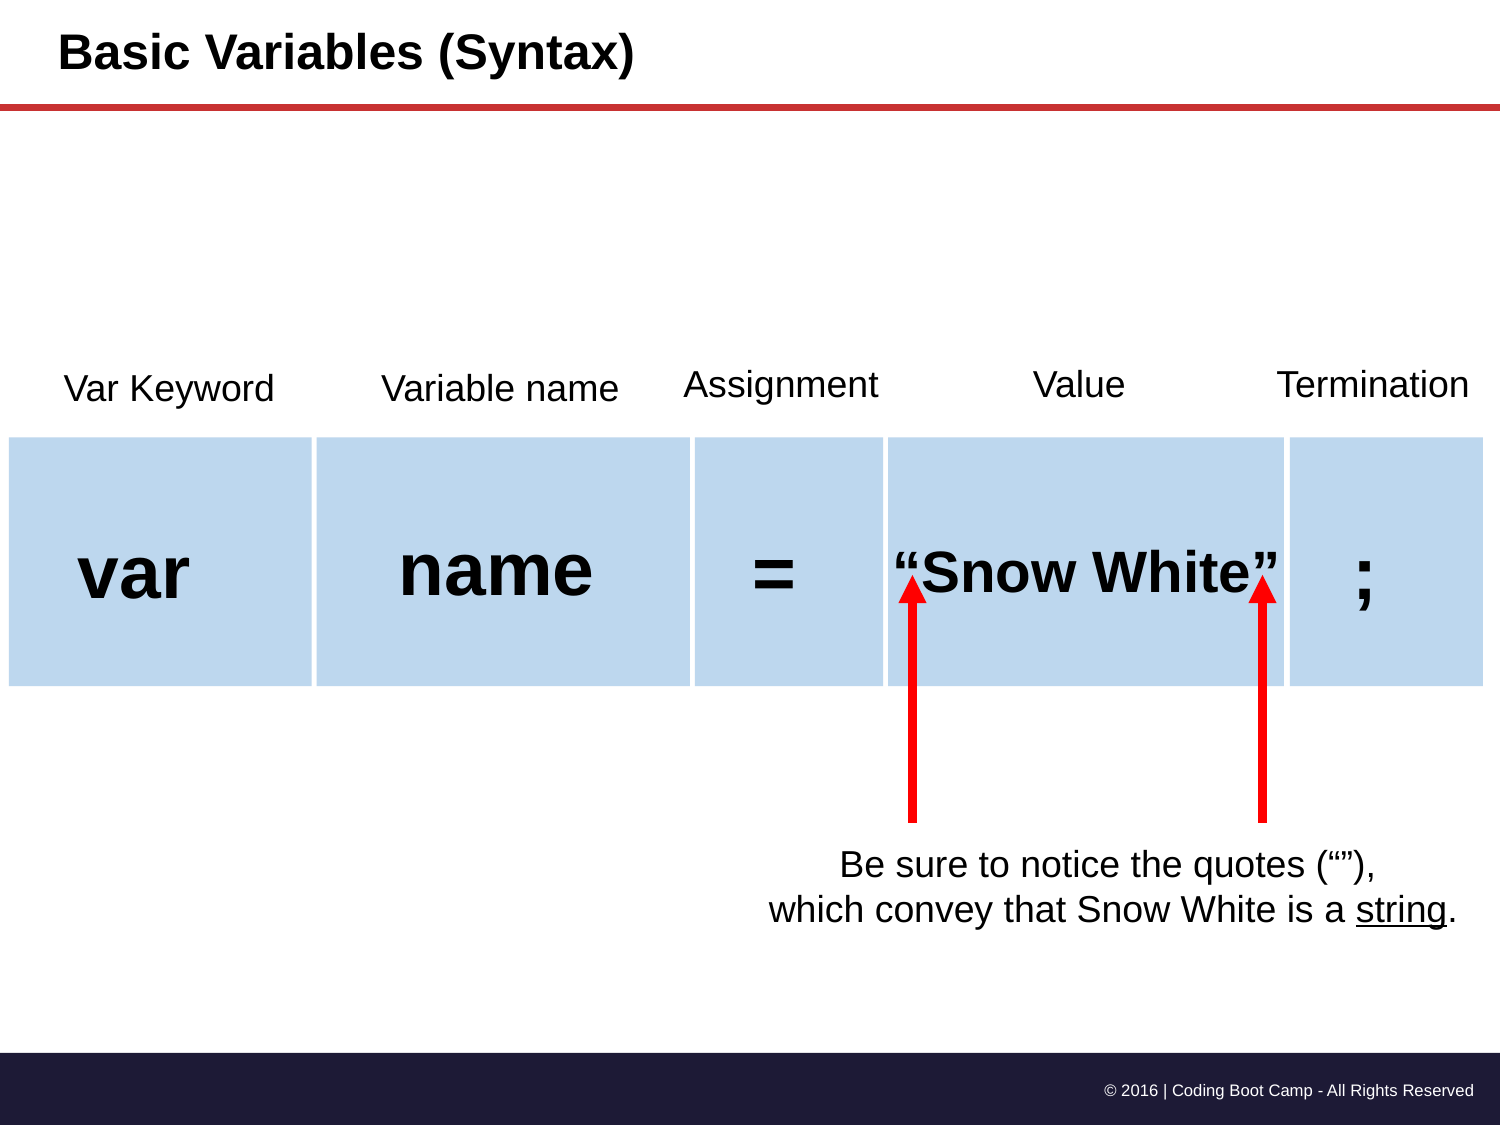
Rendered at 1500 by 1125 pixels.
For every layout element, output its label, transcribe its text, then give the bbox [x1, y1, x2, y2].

text_box Termination [1268, 352, 1478, 413]
text_box [1289, 437, 1483, 687]
text_box name [391, 512, 694, 618]
text_box [888, 612, 912, 687]
text_box [694, 437, 884, 687]
text_box Be sure to notice the quotes (“”), which convey that Snow White is a string. [761, 832, 1466, 938]
text_box [316, 437, 690, 687]
text_box = [745, 517, 885, 623]
text_box ; [1345, 517, 1485, 623]
text_box Value [1025, 352, 1134, 413]
text_box [913, 612, 1262, 687]
text_box Assignment [675, 352, 887, 413]
text_box [888, 437, 1284, 526]
text_box “Snow White” [863, 526, 1310, 612]
text_box [8, 437, 312, 687]
title Basic Variables (Syntax) [49, 0, 948, 108]
text_box [1263, 612, 1284, 687]
text_box Var Keyword [56, 356, 283, 417]
text_box Variable name [373, 356, 627, 417]
text_box var [70, 516, 303, 622]
